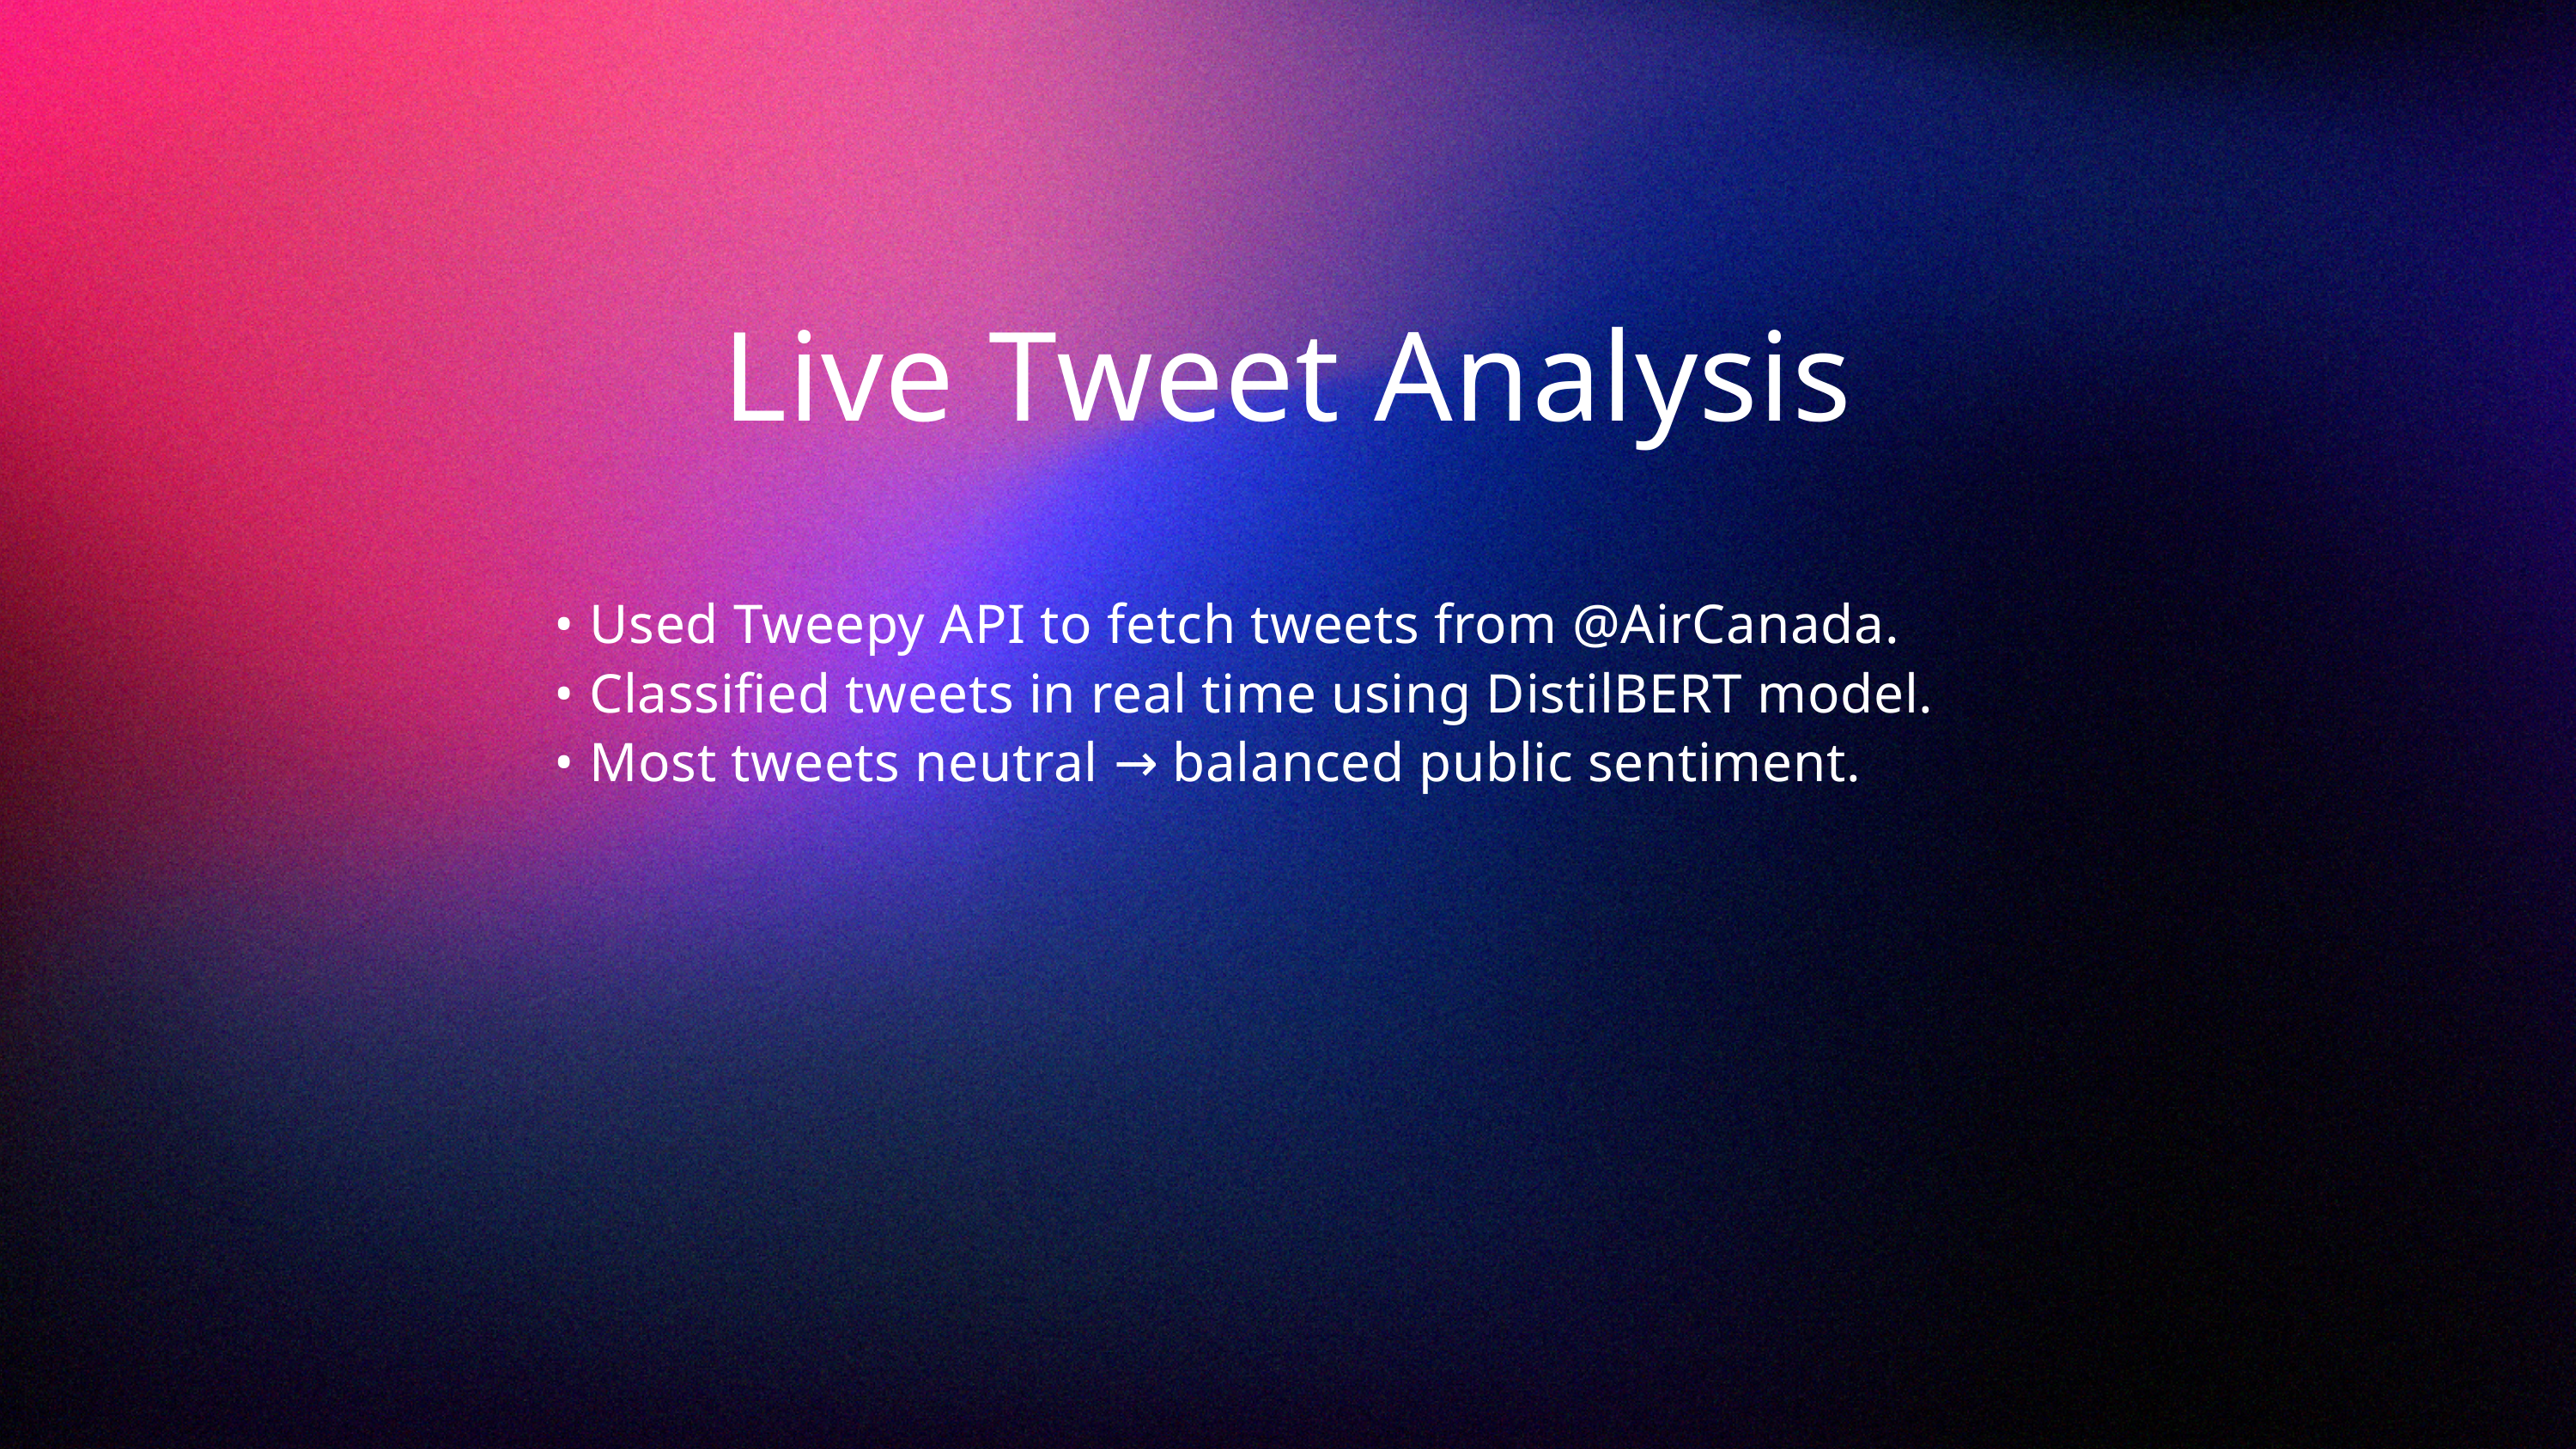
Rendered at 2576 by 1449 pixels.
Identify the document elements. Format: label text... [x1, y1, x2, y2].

text_box • Used Tweepy API to fetch tweets from @AirCanada. • Classified tweets in real time using DistilBERT model. • Most tweets neutral → balanced public sentiment. [554, 584, 2185, 863]
text_box Live Tweet Analysis [431, 285, 2145, 446]
text_box [0, 0, 2576, 1449]
